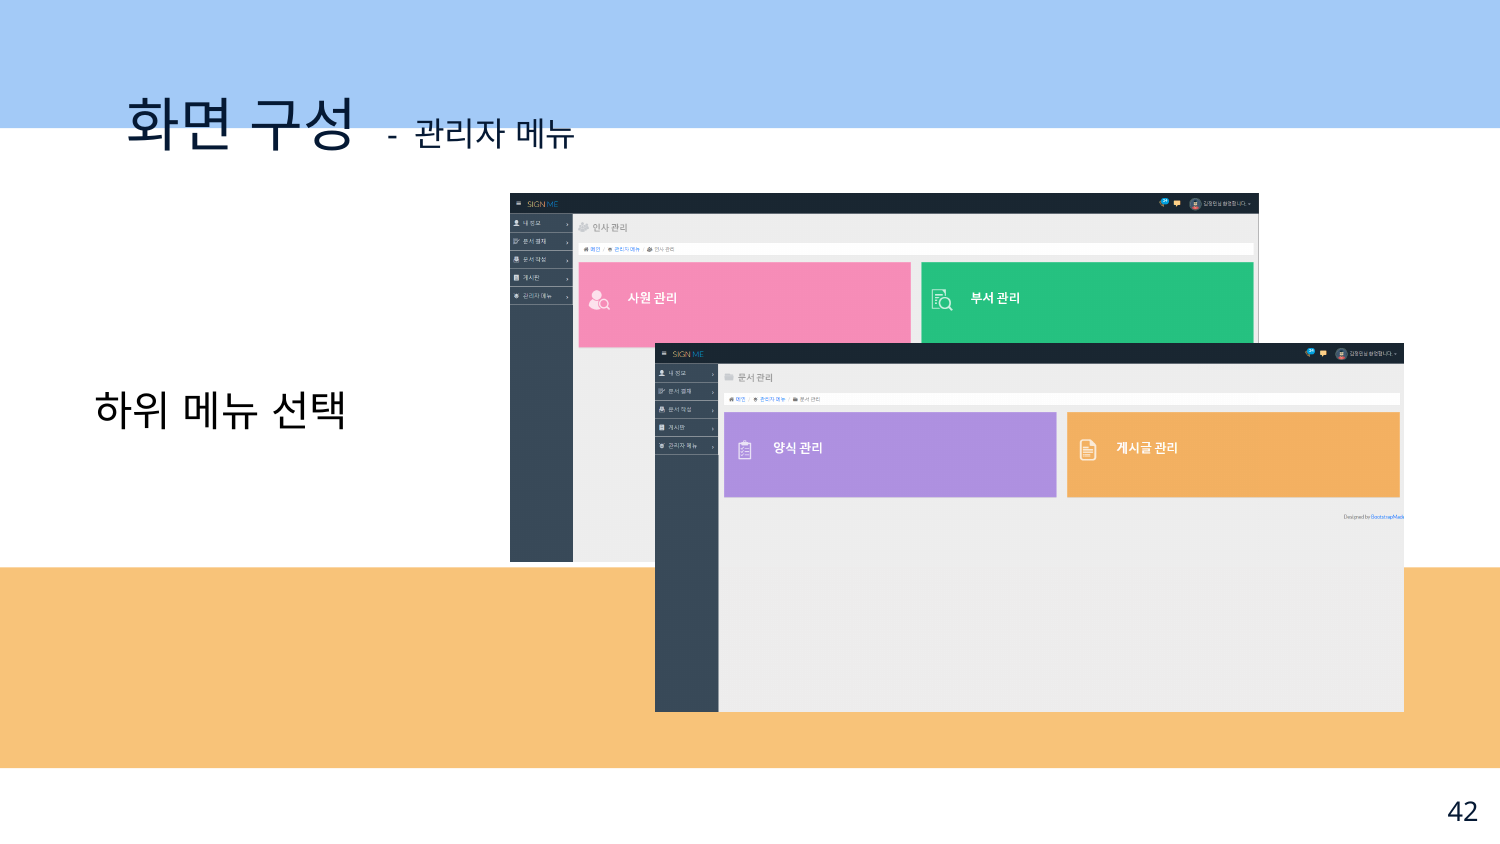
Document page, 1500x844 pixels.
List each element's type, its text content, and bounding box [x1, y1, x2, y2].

picture [509, 193, 1404, 712]
title 화면 구성 - 관리자 메뉴 [111, 72, 1271, 167]
slide_number 42 [1403, 779, 1494, 844]
text_box 하위 메뉴 선택 [79, 377, 504, 443]
